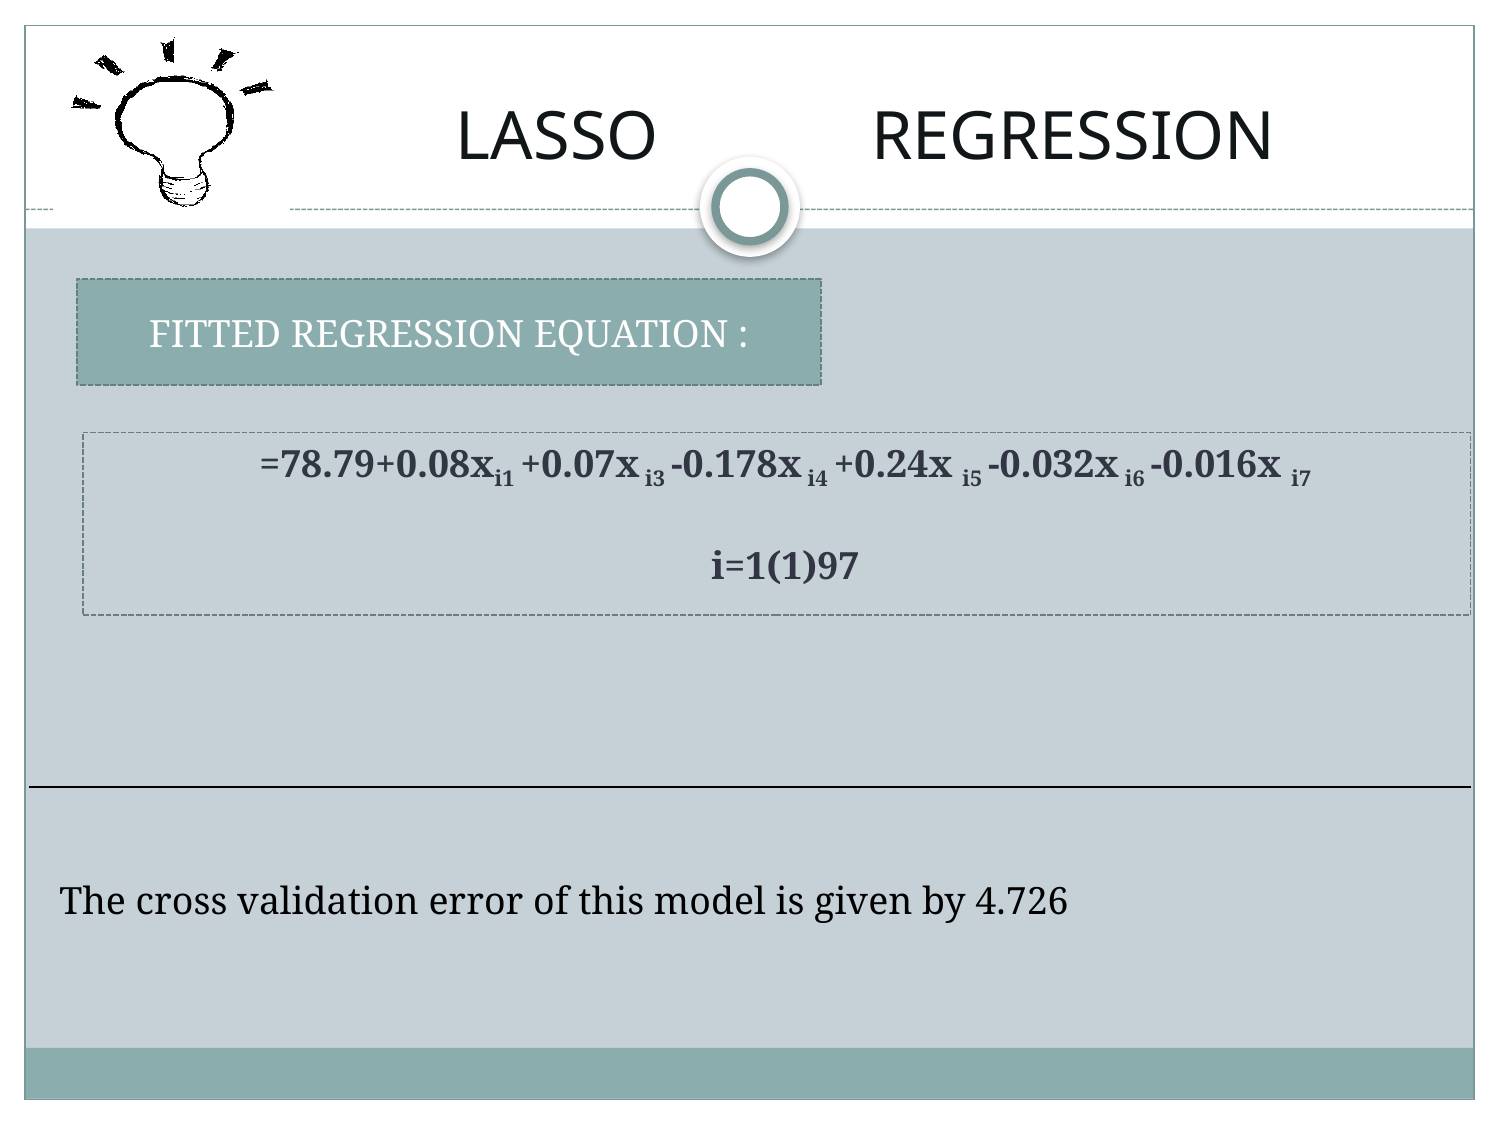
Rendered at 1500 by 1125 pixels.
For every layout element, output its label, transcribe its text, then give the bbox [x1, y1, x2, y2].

text_box LASSO REGRESSION [295, 85, 1424, 180]
text_box [82, 432, 1471, 616]
picture [52, 35, 290, 212]
text_box FITTED REGRESSION EQUATION : [76, 278, 822, 386]
text_box The cross validation error of this model is given by 4.726 [44, 869, 1085, 930]
